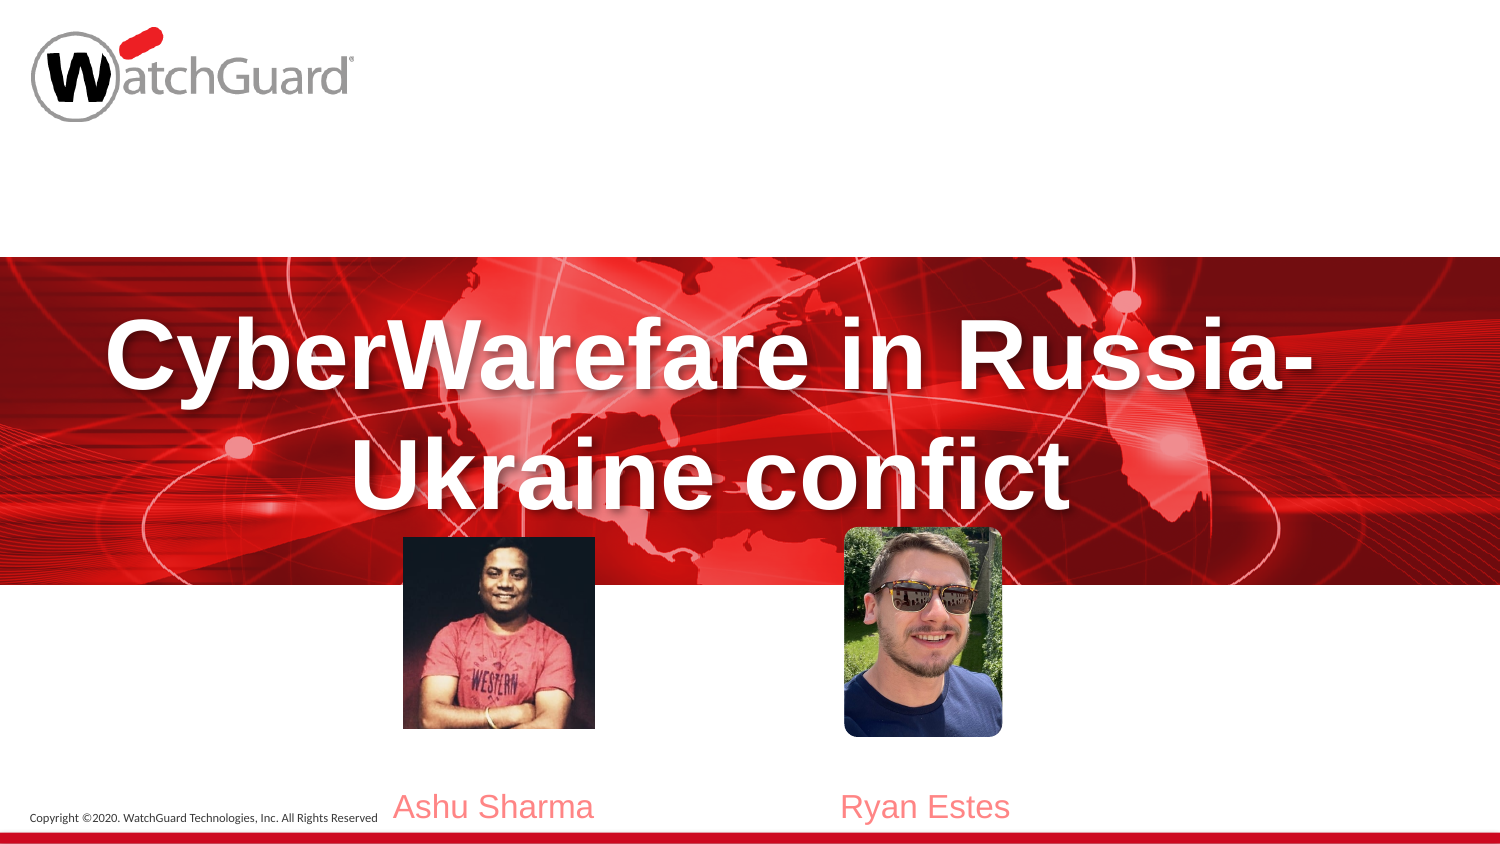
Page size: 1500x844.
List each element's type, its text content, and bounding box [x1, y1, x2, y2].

text_box Ashu Sharma [377, 737, 640, 844]
title CyberWarefare in Russia-Ukraine confict [50, 341, 1370, 479]
picture [31, 27, 354, 122]
subtitle Ryan Estes [825, 759, 1032, 844]
picture [0, 257, 1500, 738]
